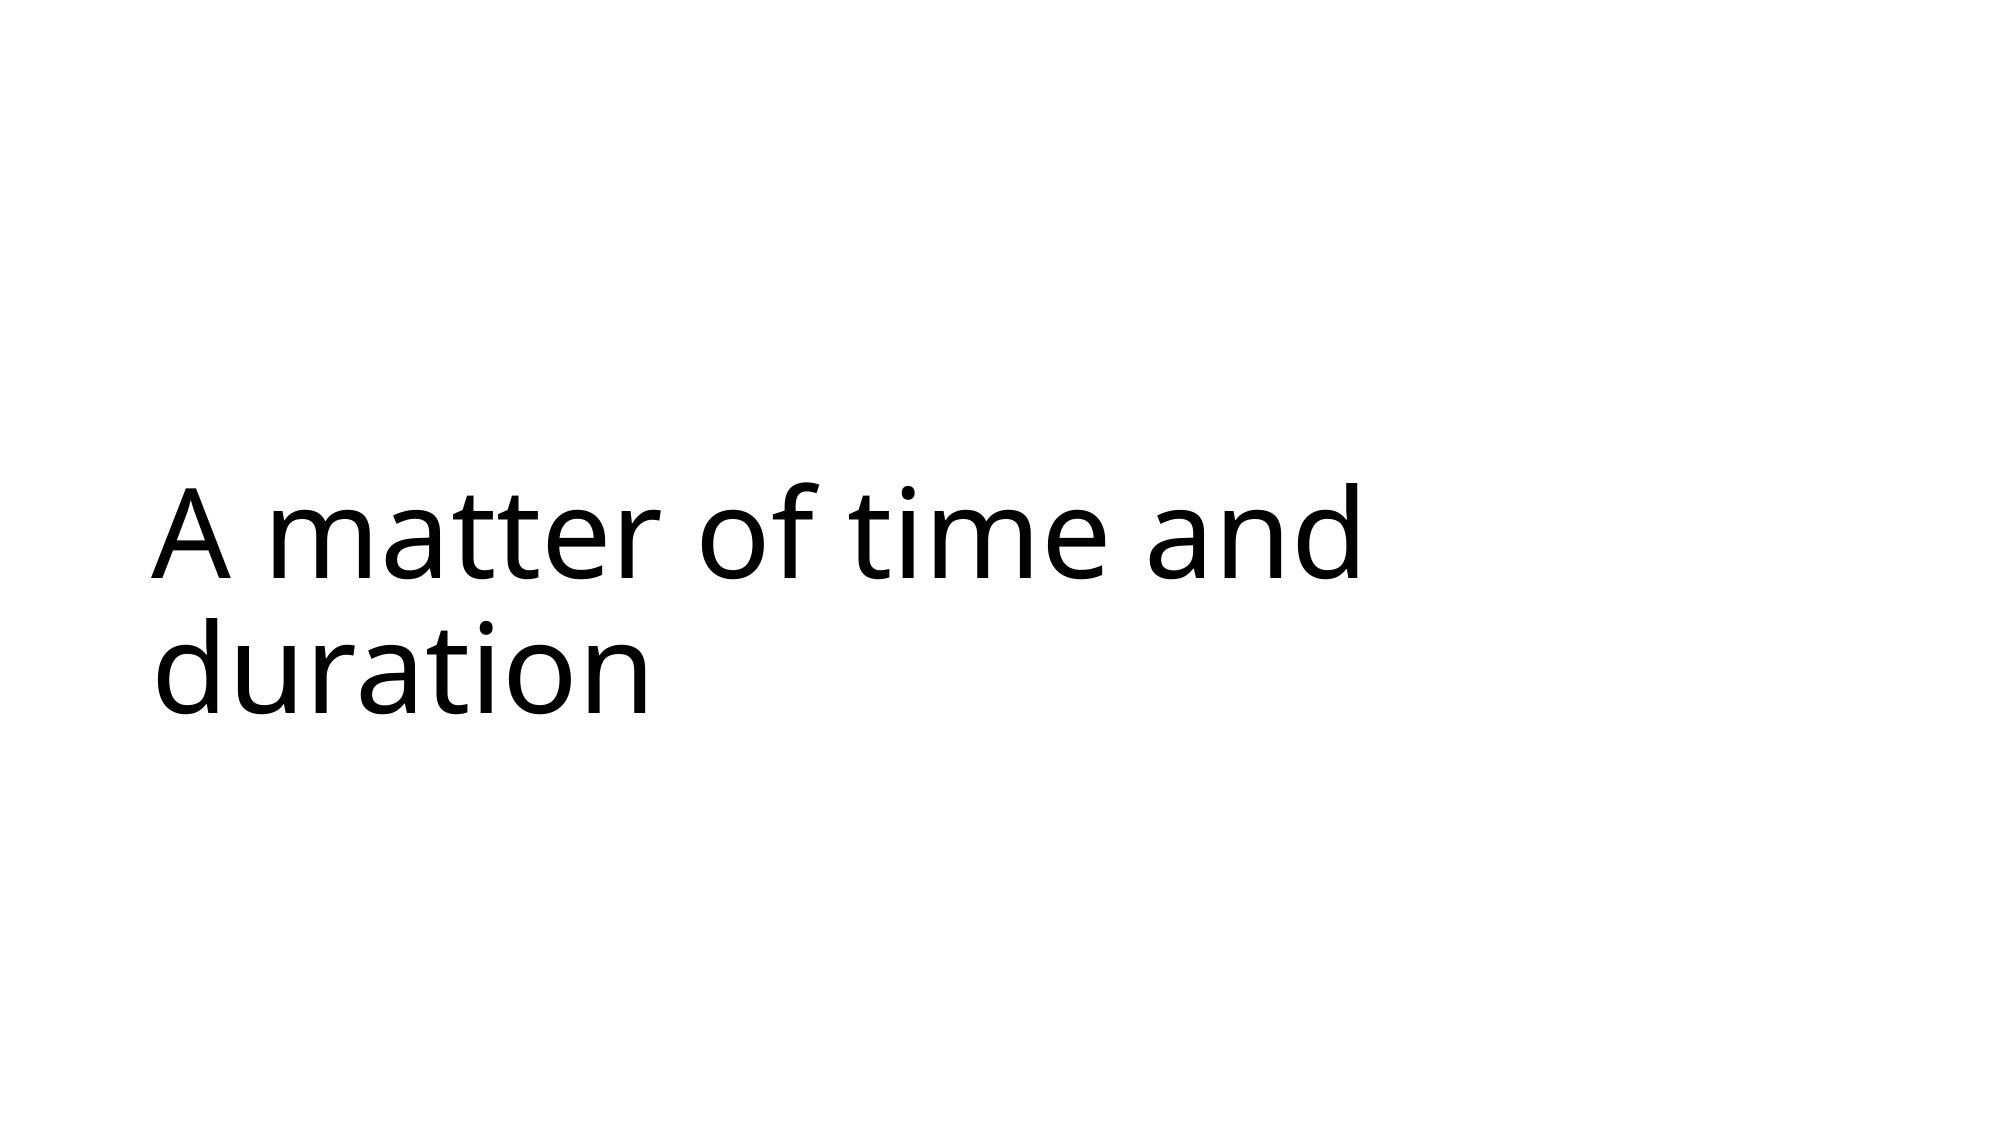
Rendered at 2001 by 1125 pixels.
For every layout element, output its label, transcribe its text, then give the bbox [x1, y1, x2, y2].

title A matter of time and duration [136, 280, 1862, 749]
